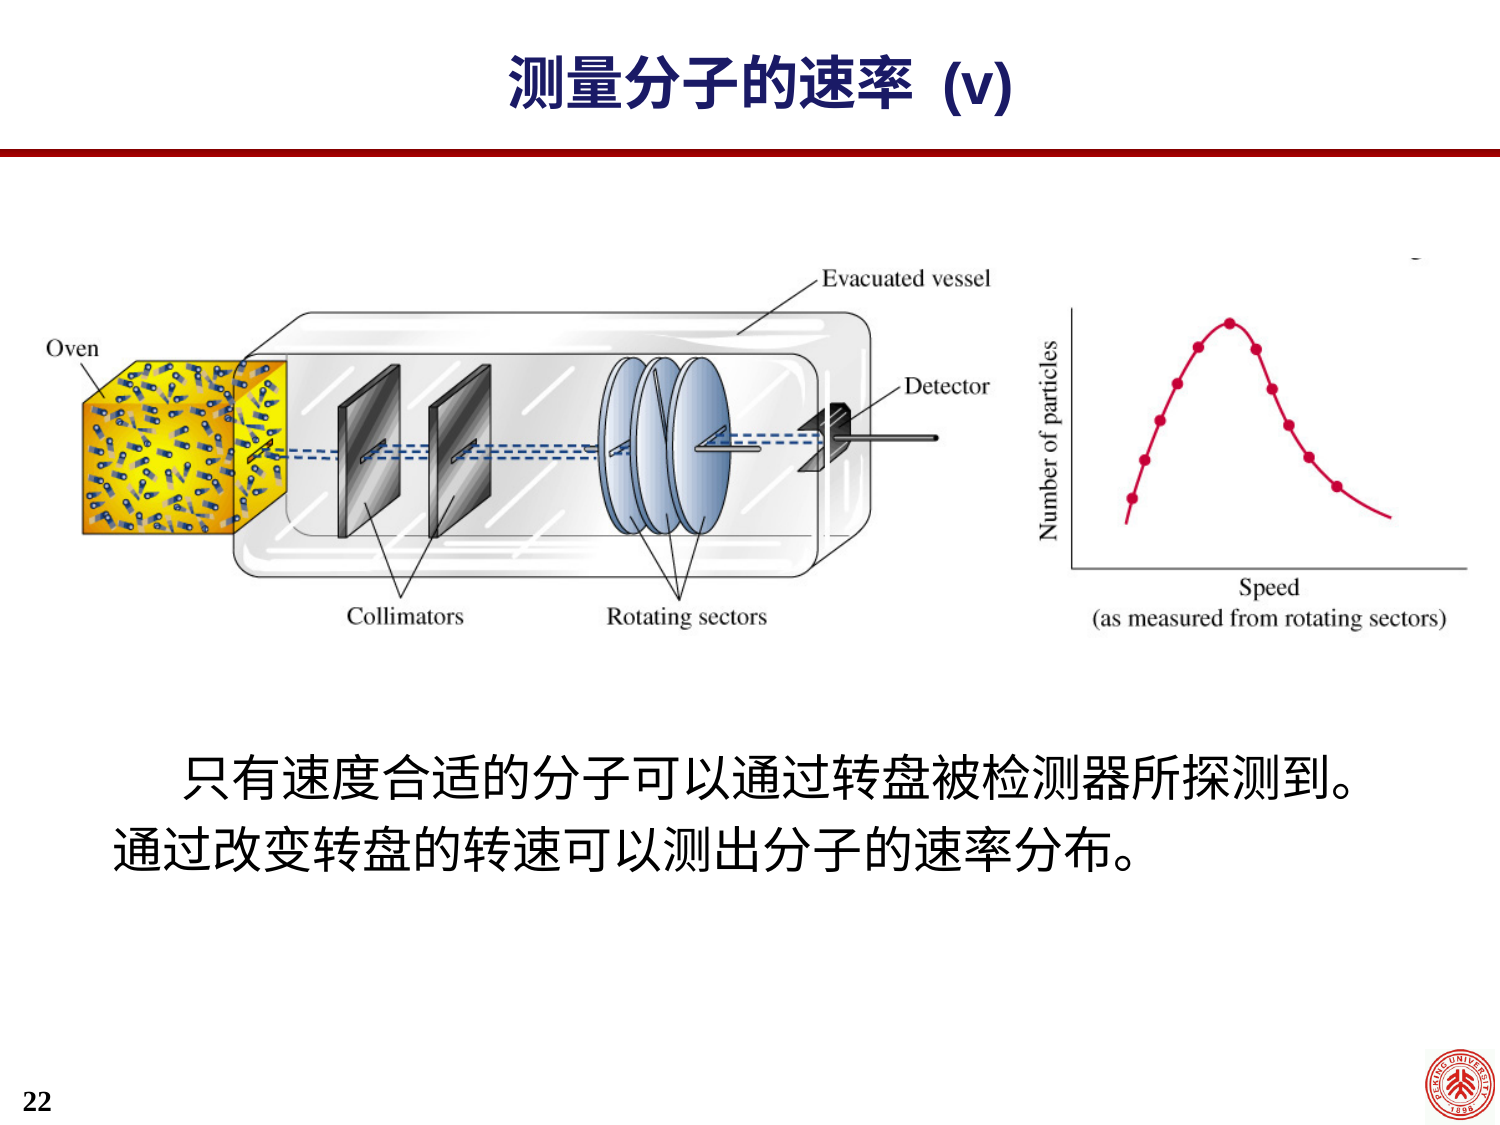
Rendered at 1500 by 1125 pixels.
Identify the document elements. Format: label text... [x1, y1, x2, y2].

text_box 只有速度合适的分子可以通过转盘被检测器所探测到。通过改变转盘的转速可以测出分子的速率分布。 [98, 726, 1402, 886]
footer 22 [0, 1074, 76, 1113]
picture [1425, 1049, 1495, 1125]
text_box 测量分子的速率 (v) [242, 19, 1279, 145]
text_box [0, 149, 1500, 157]
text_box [32, 257, 1489, 638]
